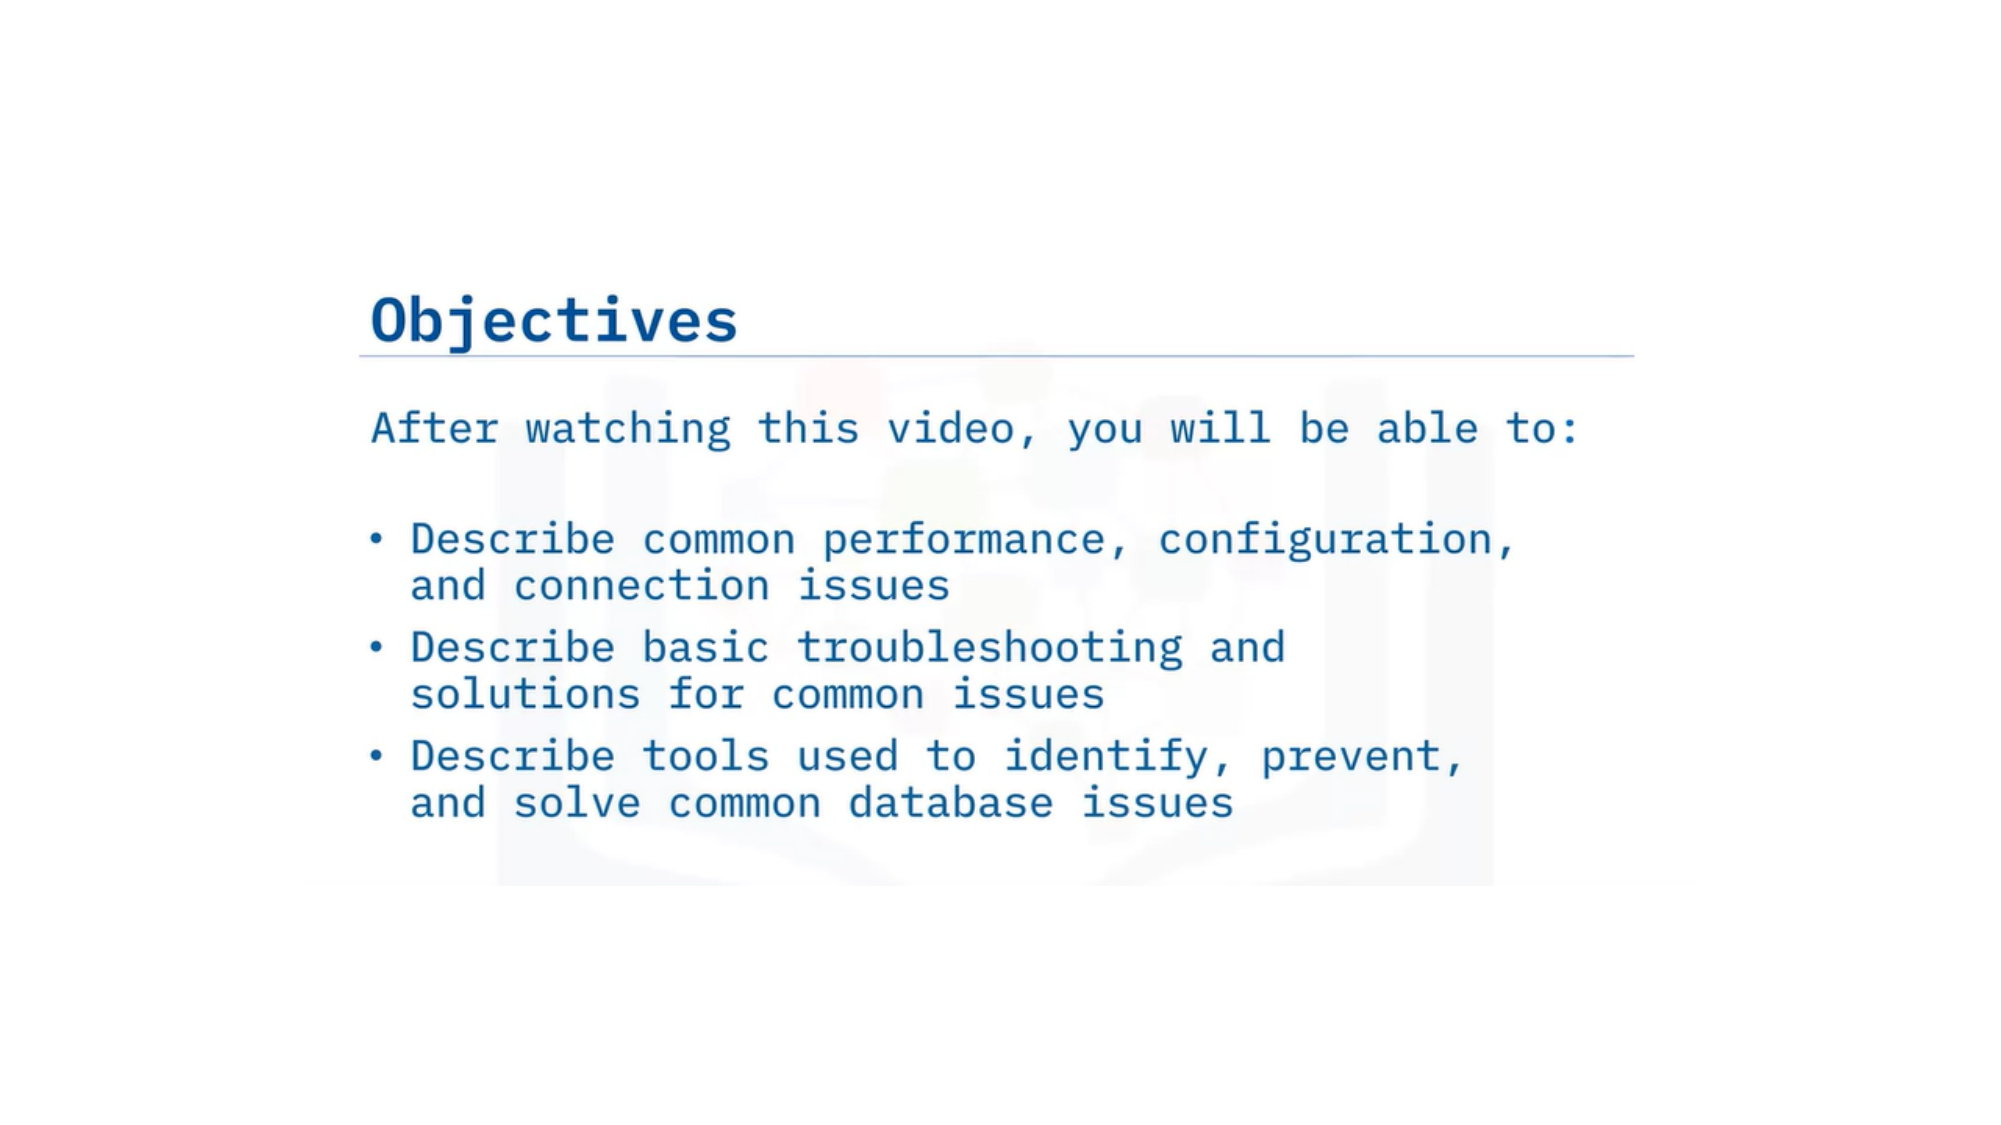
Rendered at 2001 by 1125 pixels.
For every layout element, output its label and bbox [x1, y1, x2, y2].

picture [303, 238, 1697, 886]
